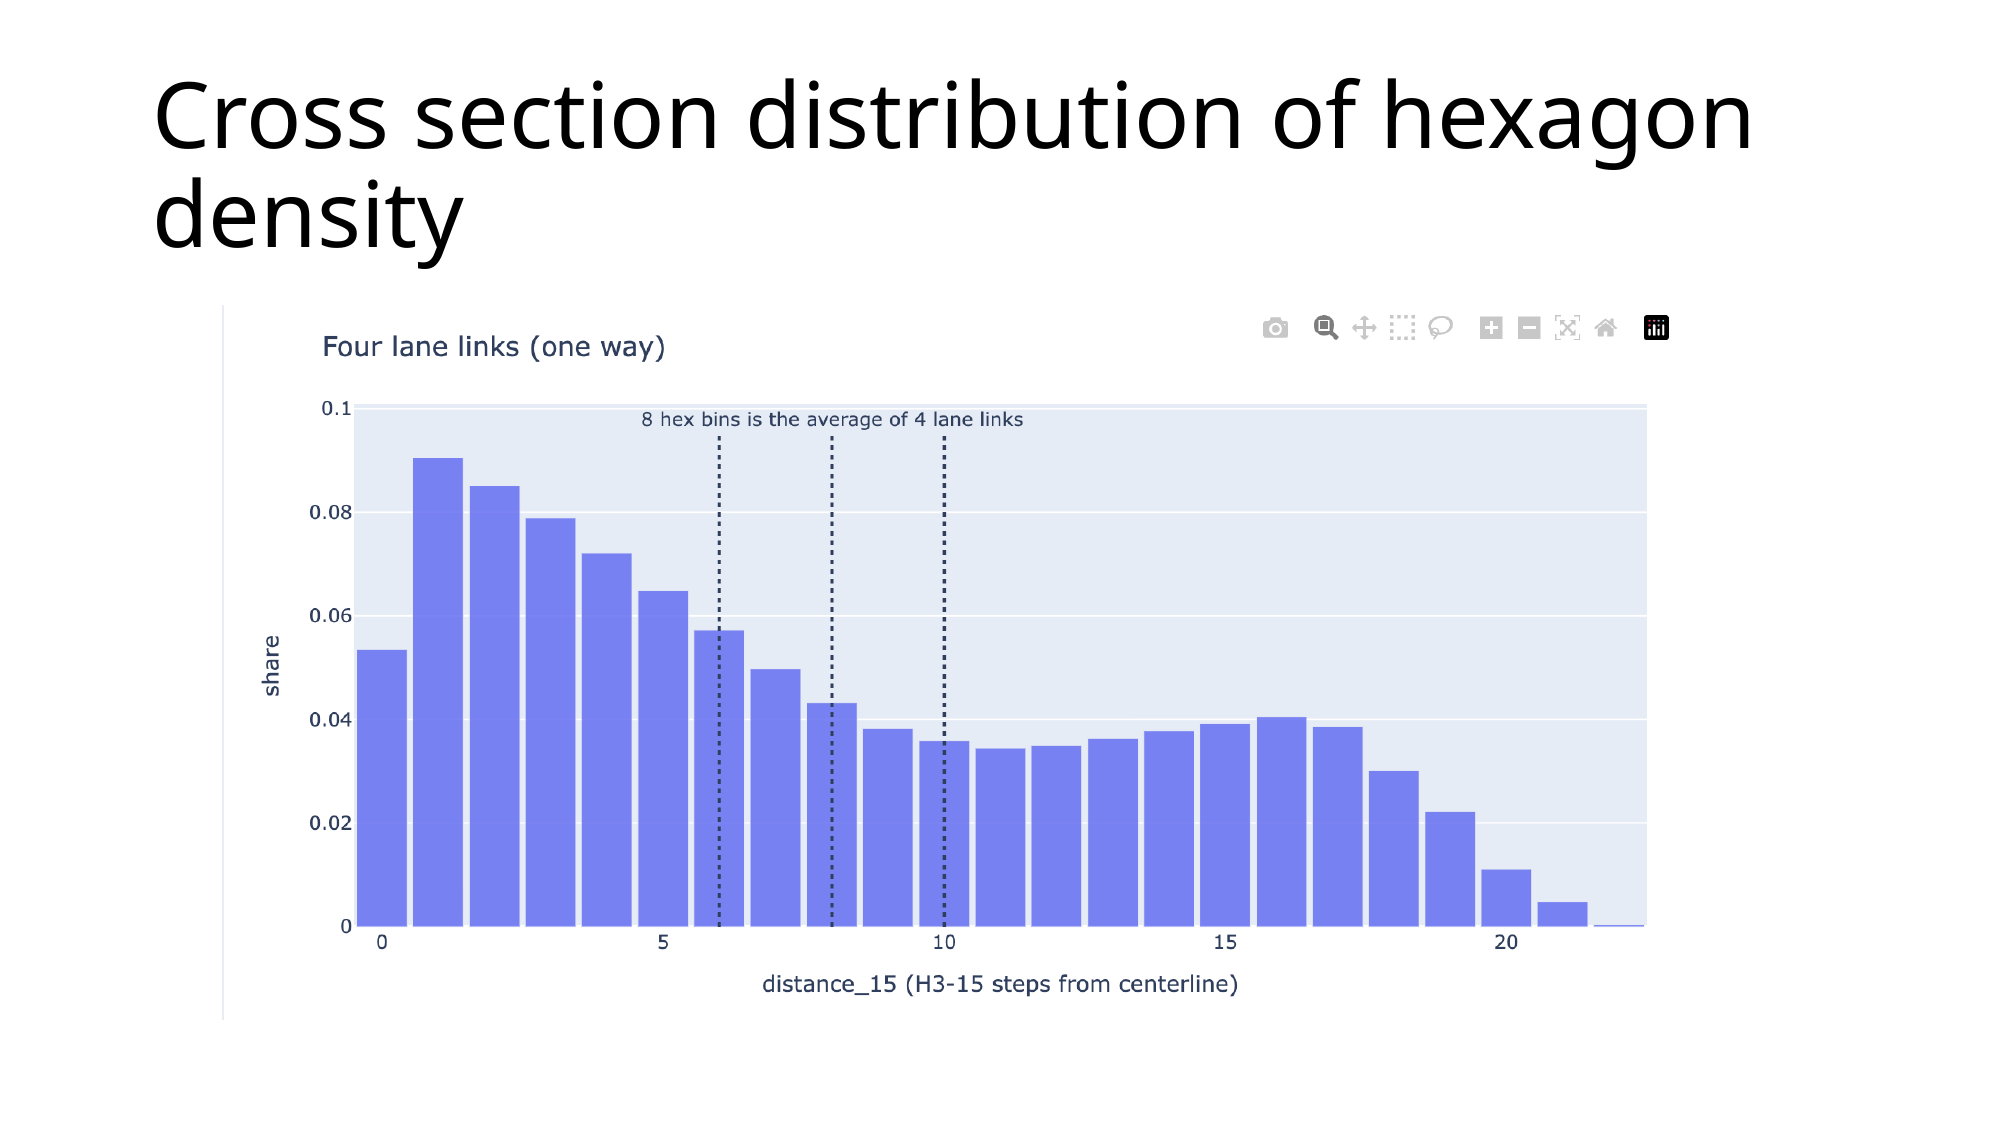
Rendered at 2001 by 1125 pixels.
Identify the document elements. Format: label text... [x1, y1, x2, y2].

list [197, 305, 1730, 1020]
title Cross section distribution of hexagon density [137, 59, 1863, 278]
